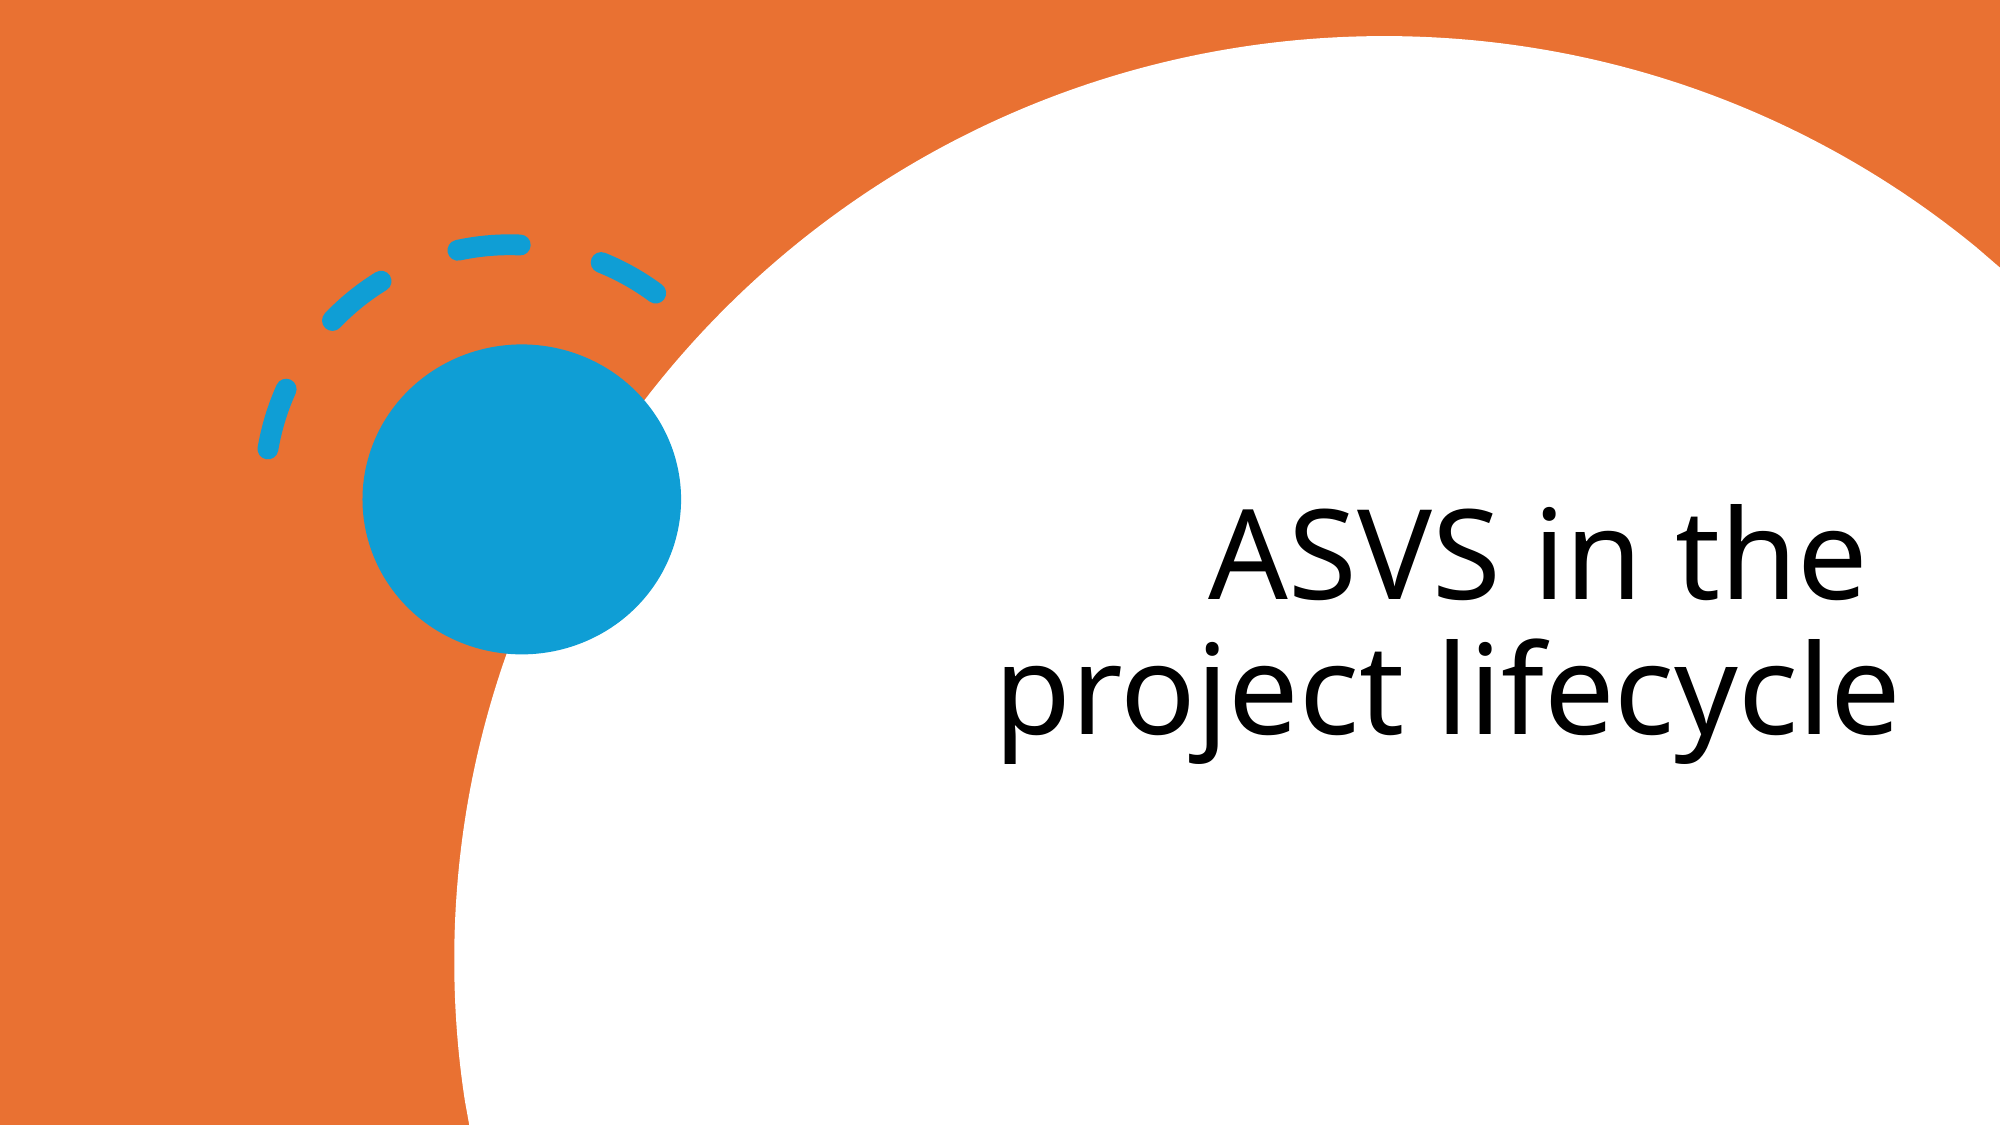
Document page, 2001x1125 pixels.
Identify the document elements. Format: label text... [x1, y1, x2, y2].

text_box [452, 34, 2000, 1125]
text_box [0, 0, 2000, 1125]
text_box [360, 373, 662, 656]
text_box [266, 243, 676, 490]
title ASVS in the project lifecycle [662, 318, 1917, 770]
